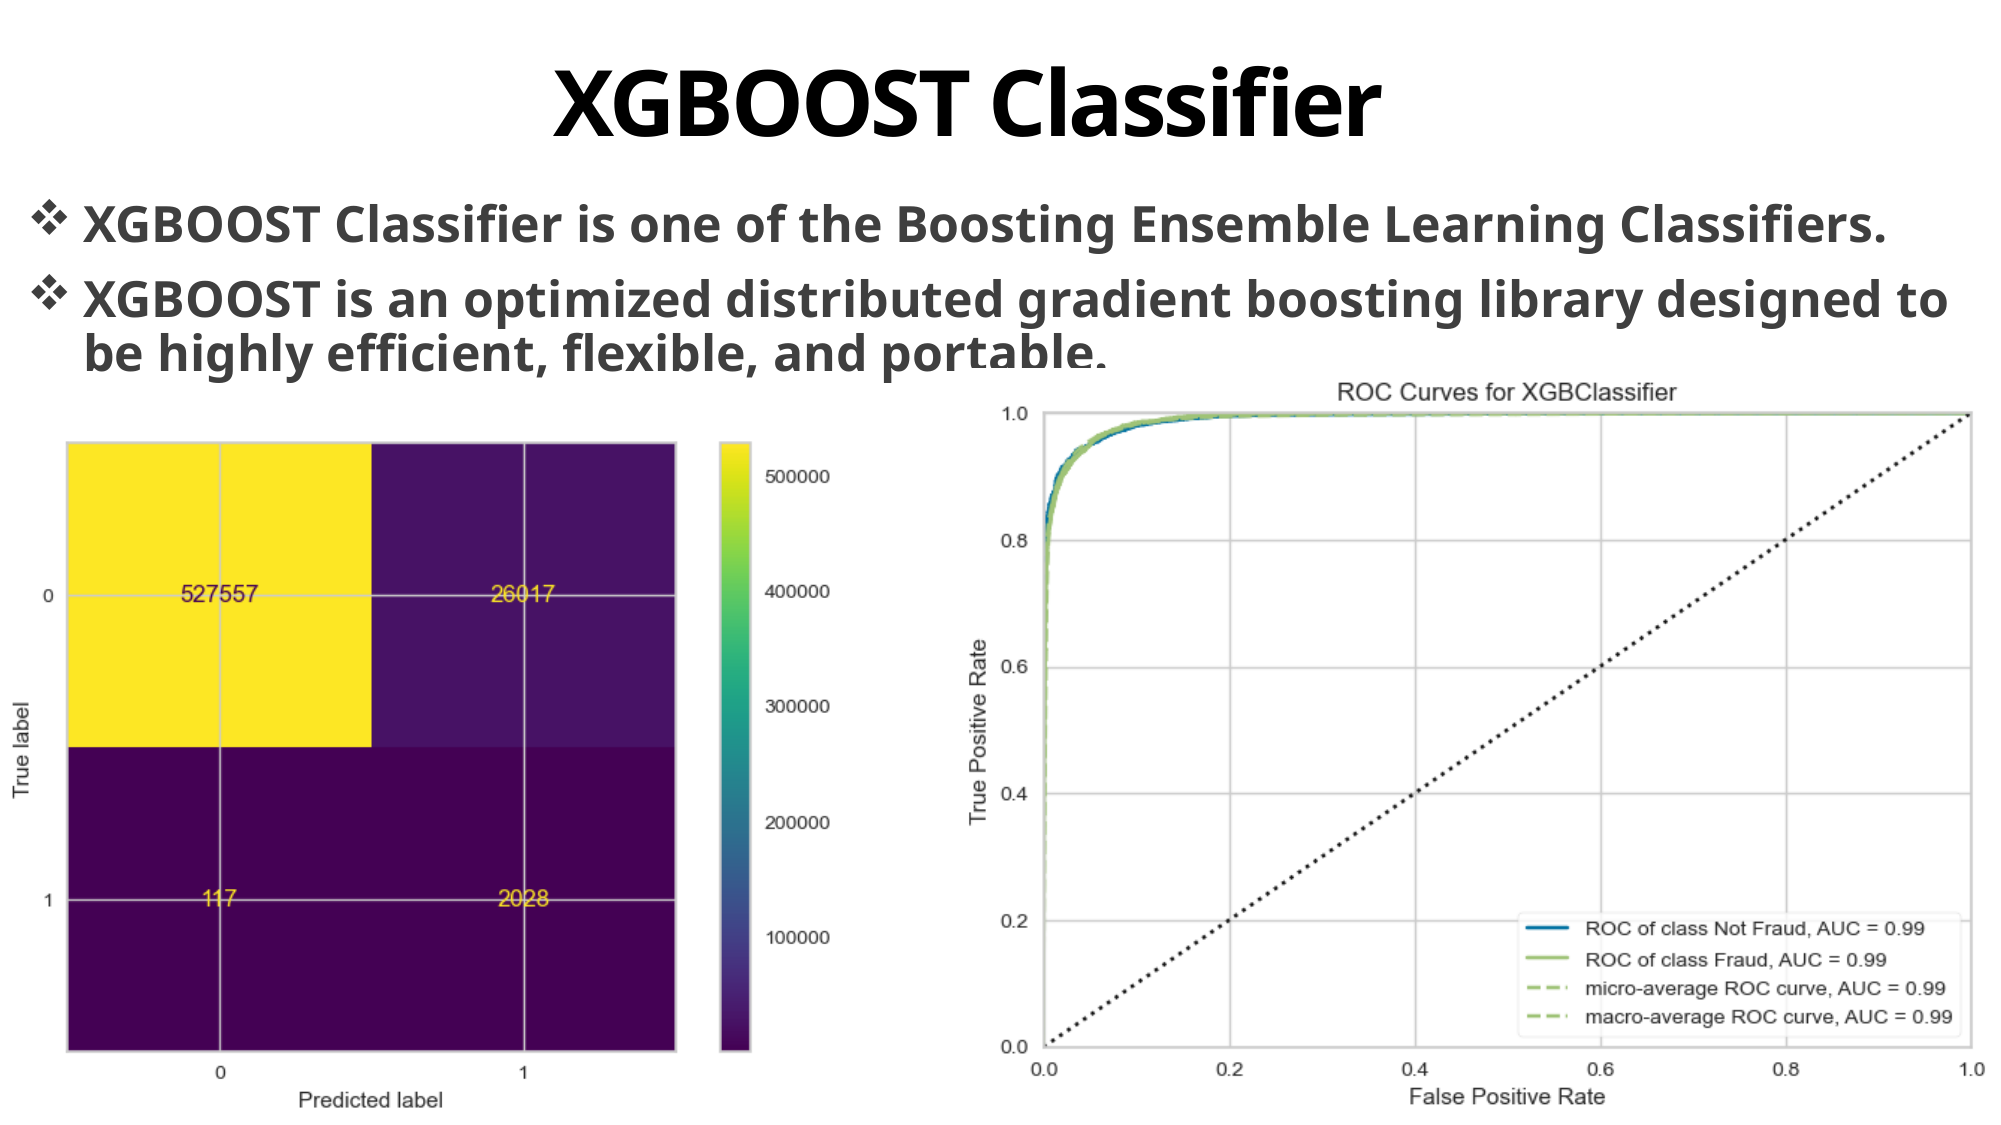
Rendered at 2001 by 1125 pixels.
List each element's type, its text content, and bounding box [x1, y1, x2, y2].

picture [956, 368, 2000, 1124]
list XGBOOST Classifier is one of the Boosting Ensemble Learning Classifiers. XGBOOST is an optimized distributed gradient boosting library designed to be highly efficient, flexible, and portable. [26, 164, 1973, 397]
title XGBOOST Classifier [120, 23, 1818, 164]
picture [0, 430, 844, 1125]
